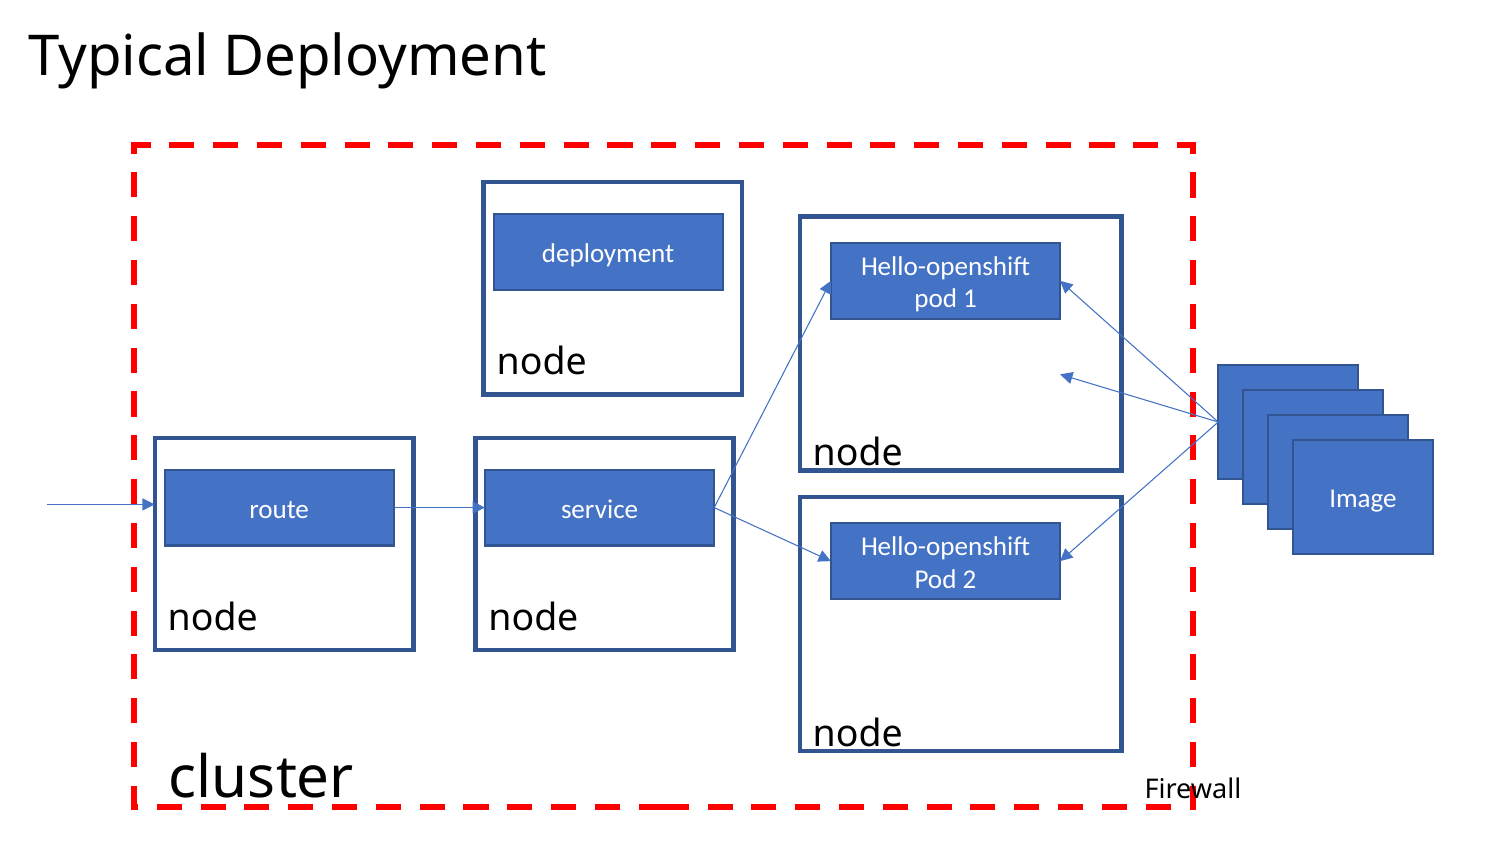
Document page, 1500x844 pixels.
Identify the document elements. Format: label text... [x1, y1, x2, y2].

text_box deployment [493, 213, 724, 291]
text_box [714, 280, 831, 507]
text_box Firewall [1129, 764, 1257, 812]
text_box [1060, 280, 1219, 374]
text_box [1219, 364, 1433, 555]
text_box [133, 144, 1194, 808]
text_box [1060, 421, 1219, 562]
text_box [714, 507, 831, 562]
text_box [483, 181, 743, 395]
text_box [1060, 374, 1219, 421]
text_box node [481, 329, 602, 390]
title Typical Deployment [13, 19, 1307, 96]
text_box cluster [154, 731, 369, 817]
